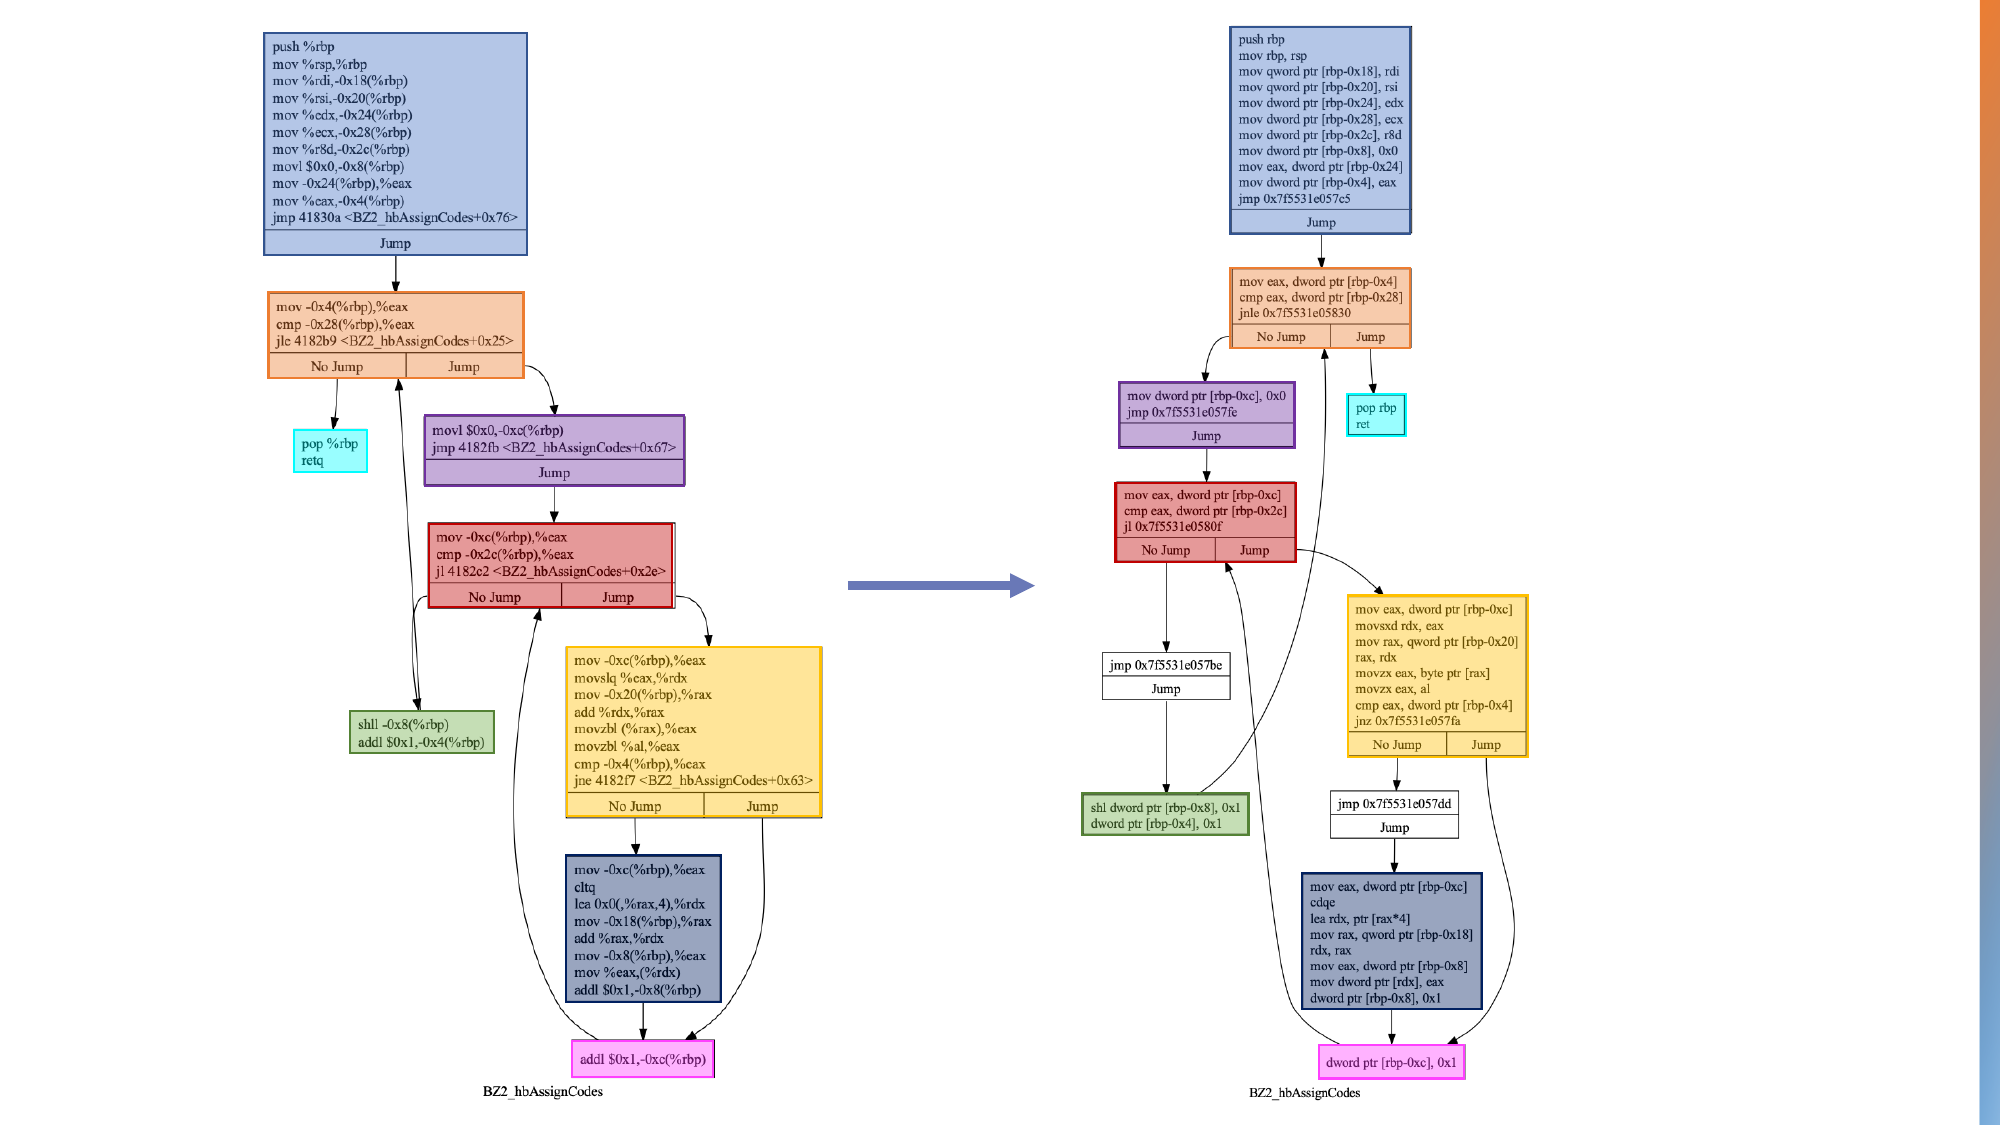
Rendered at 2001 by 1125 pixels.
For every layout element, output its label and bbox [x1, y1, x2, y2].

text_box [1057, 0, 1547, 1125]
text_box [230, 0, 848, 1125]
text_box [1979, 0, 2000, 1125]
